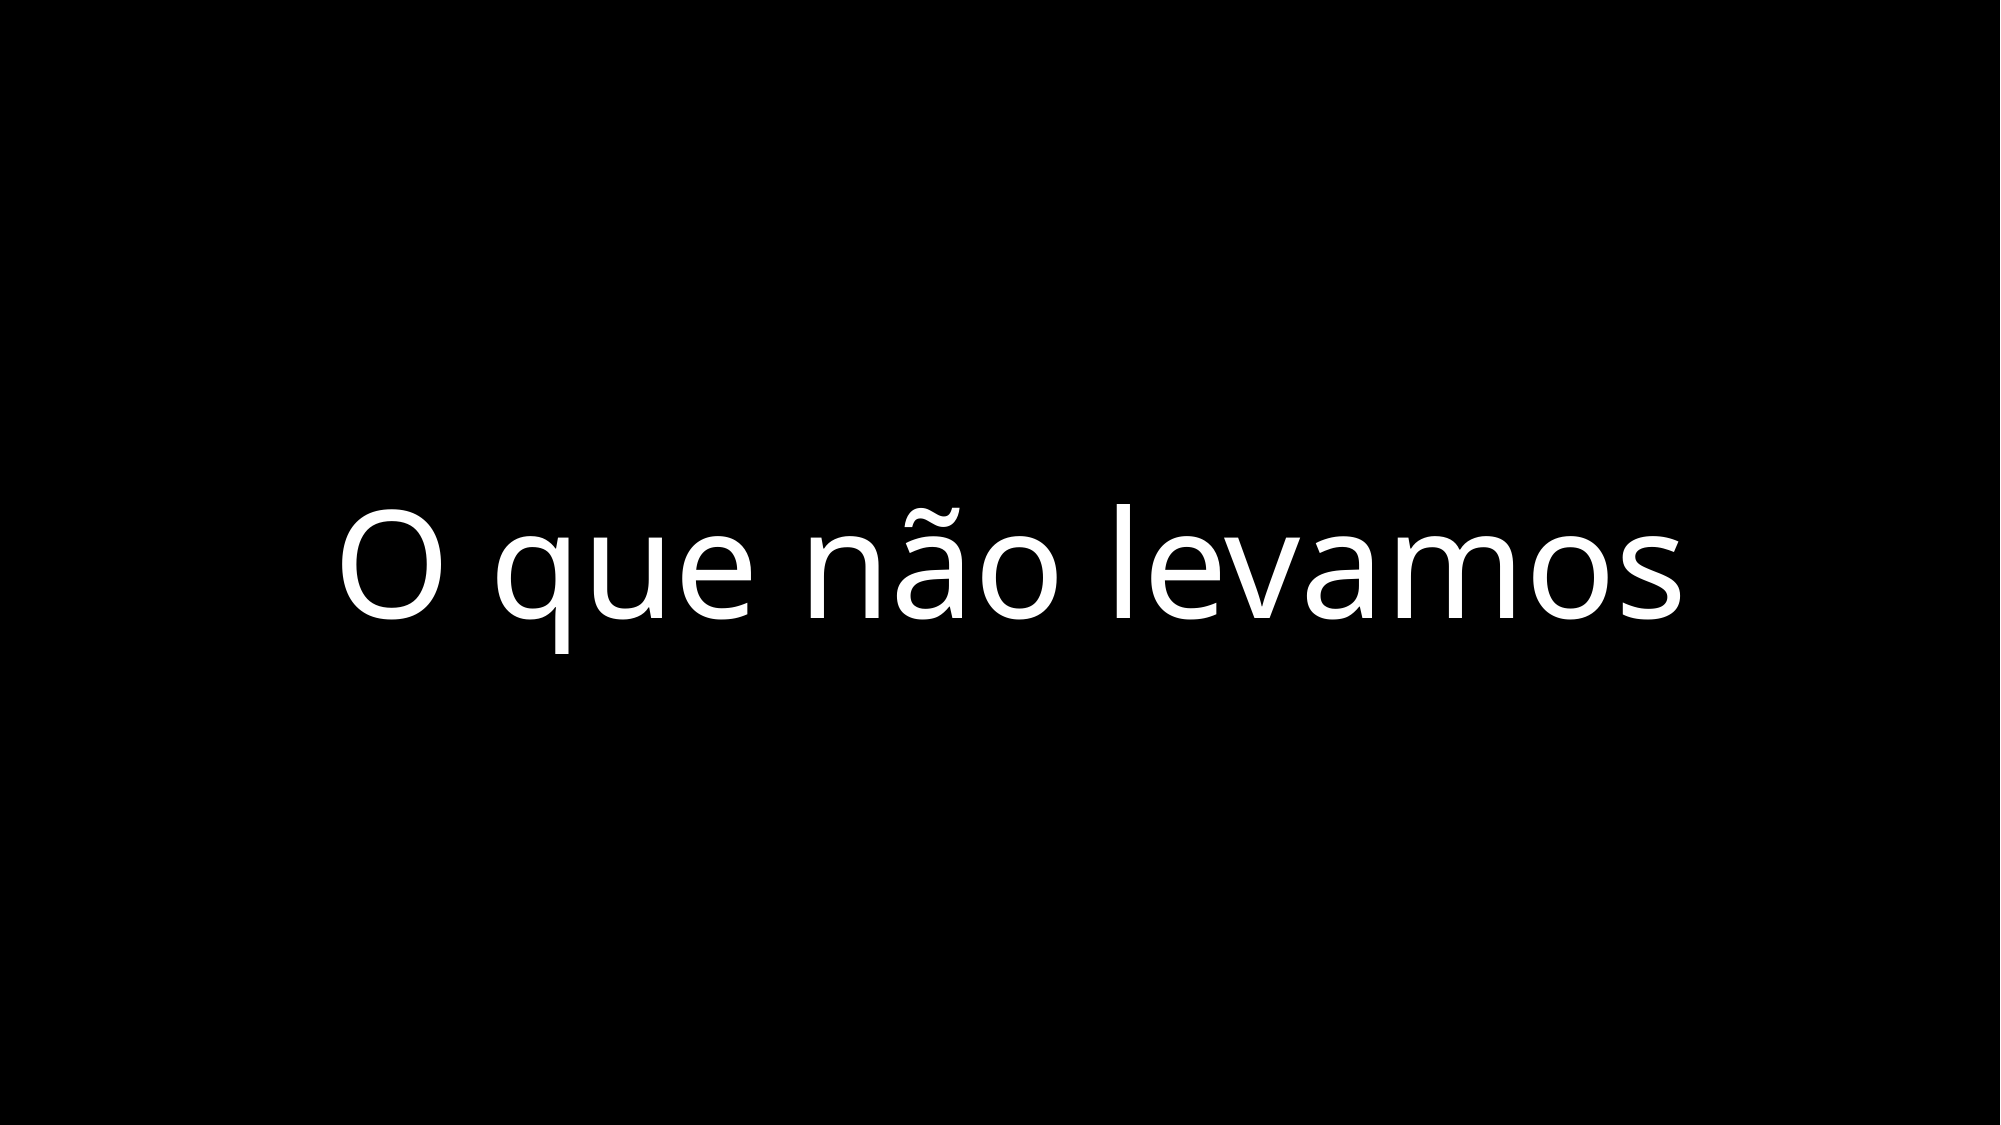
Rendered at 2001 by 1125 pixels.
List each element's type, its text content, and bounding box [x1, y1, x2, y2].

text_box O que não levamos [147, 461, 1875, 657]
